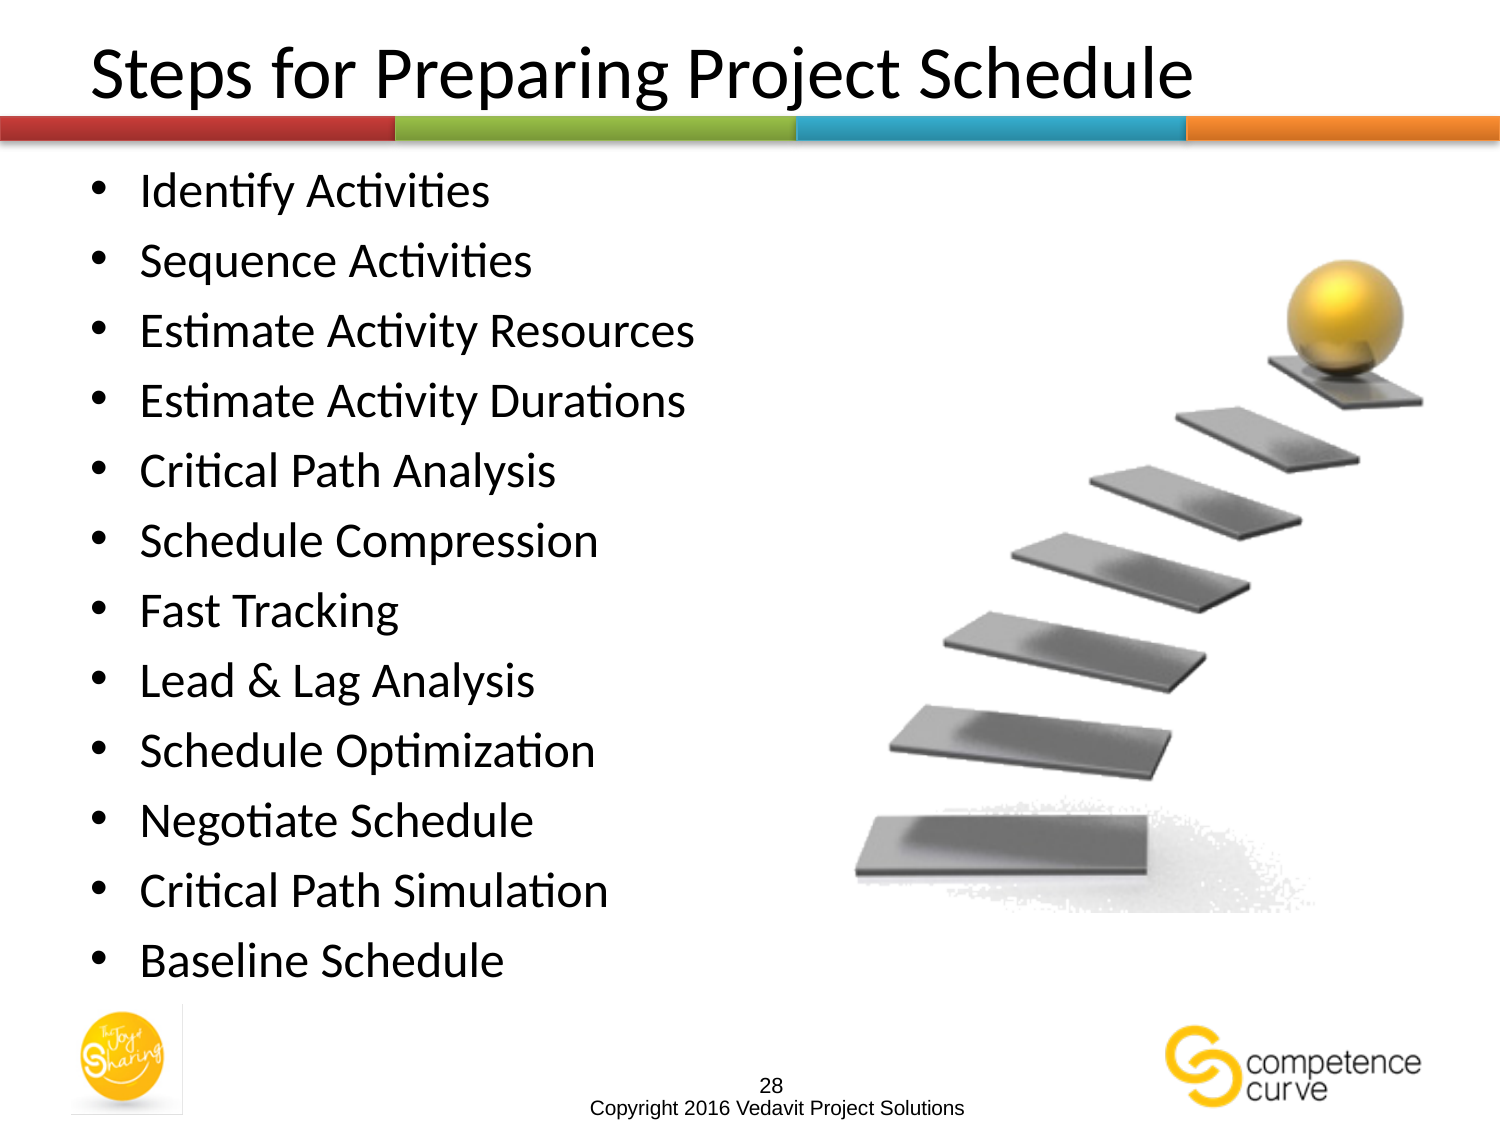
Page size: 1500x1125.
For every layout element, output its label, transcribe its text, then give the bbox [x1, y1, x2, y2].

picture [1164, 1023, 1425, 1112]
slide_number 28 [596, 1063, 947, 1087]
picture [812, 250, 1466, 913]
list Identify Activities Sequence Activities Estimate Activity Resources Estimate Activity Durations Critical Path Analysis Schedule Compression Fast Tracking Lead & Lag Analysis Schedule Optimization Negotiate Schedule Critical Path Simulation Baseline Schedule [74, 149, 1426, 1001]
title Steps for Preparing Project Schedule [74, 0, 1426, 149]
footer Copyright 2016 Vedavit Project Solutions [575, 1087, 1050, 1125]
picture [71, 1004, 184, 1116]
